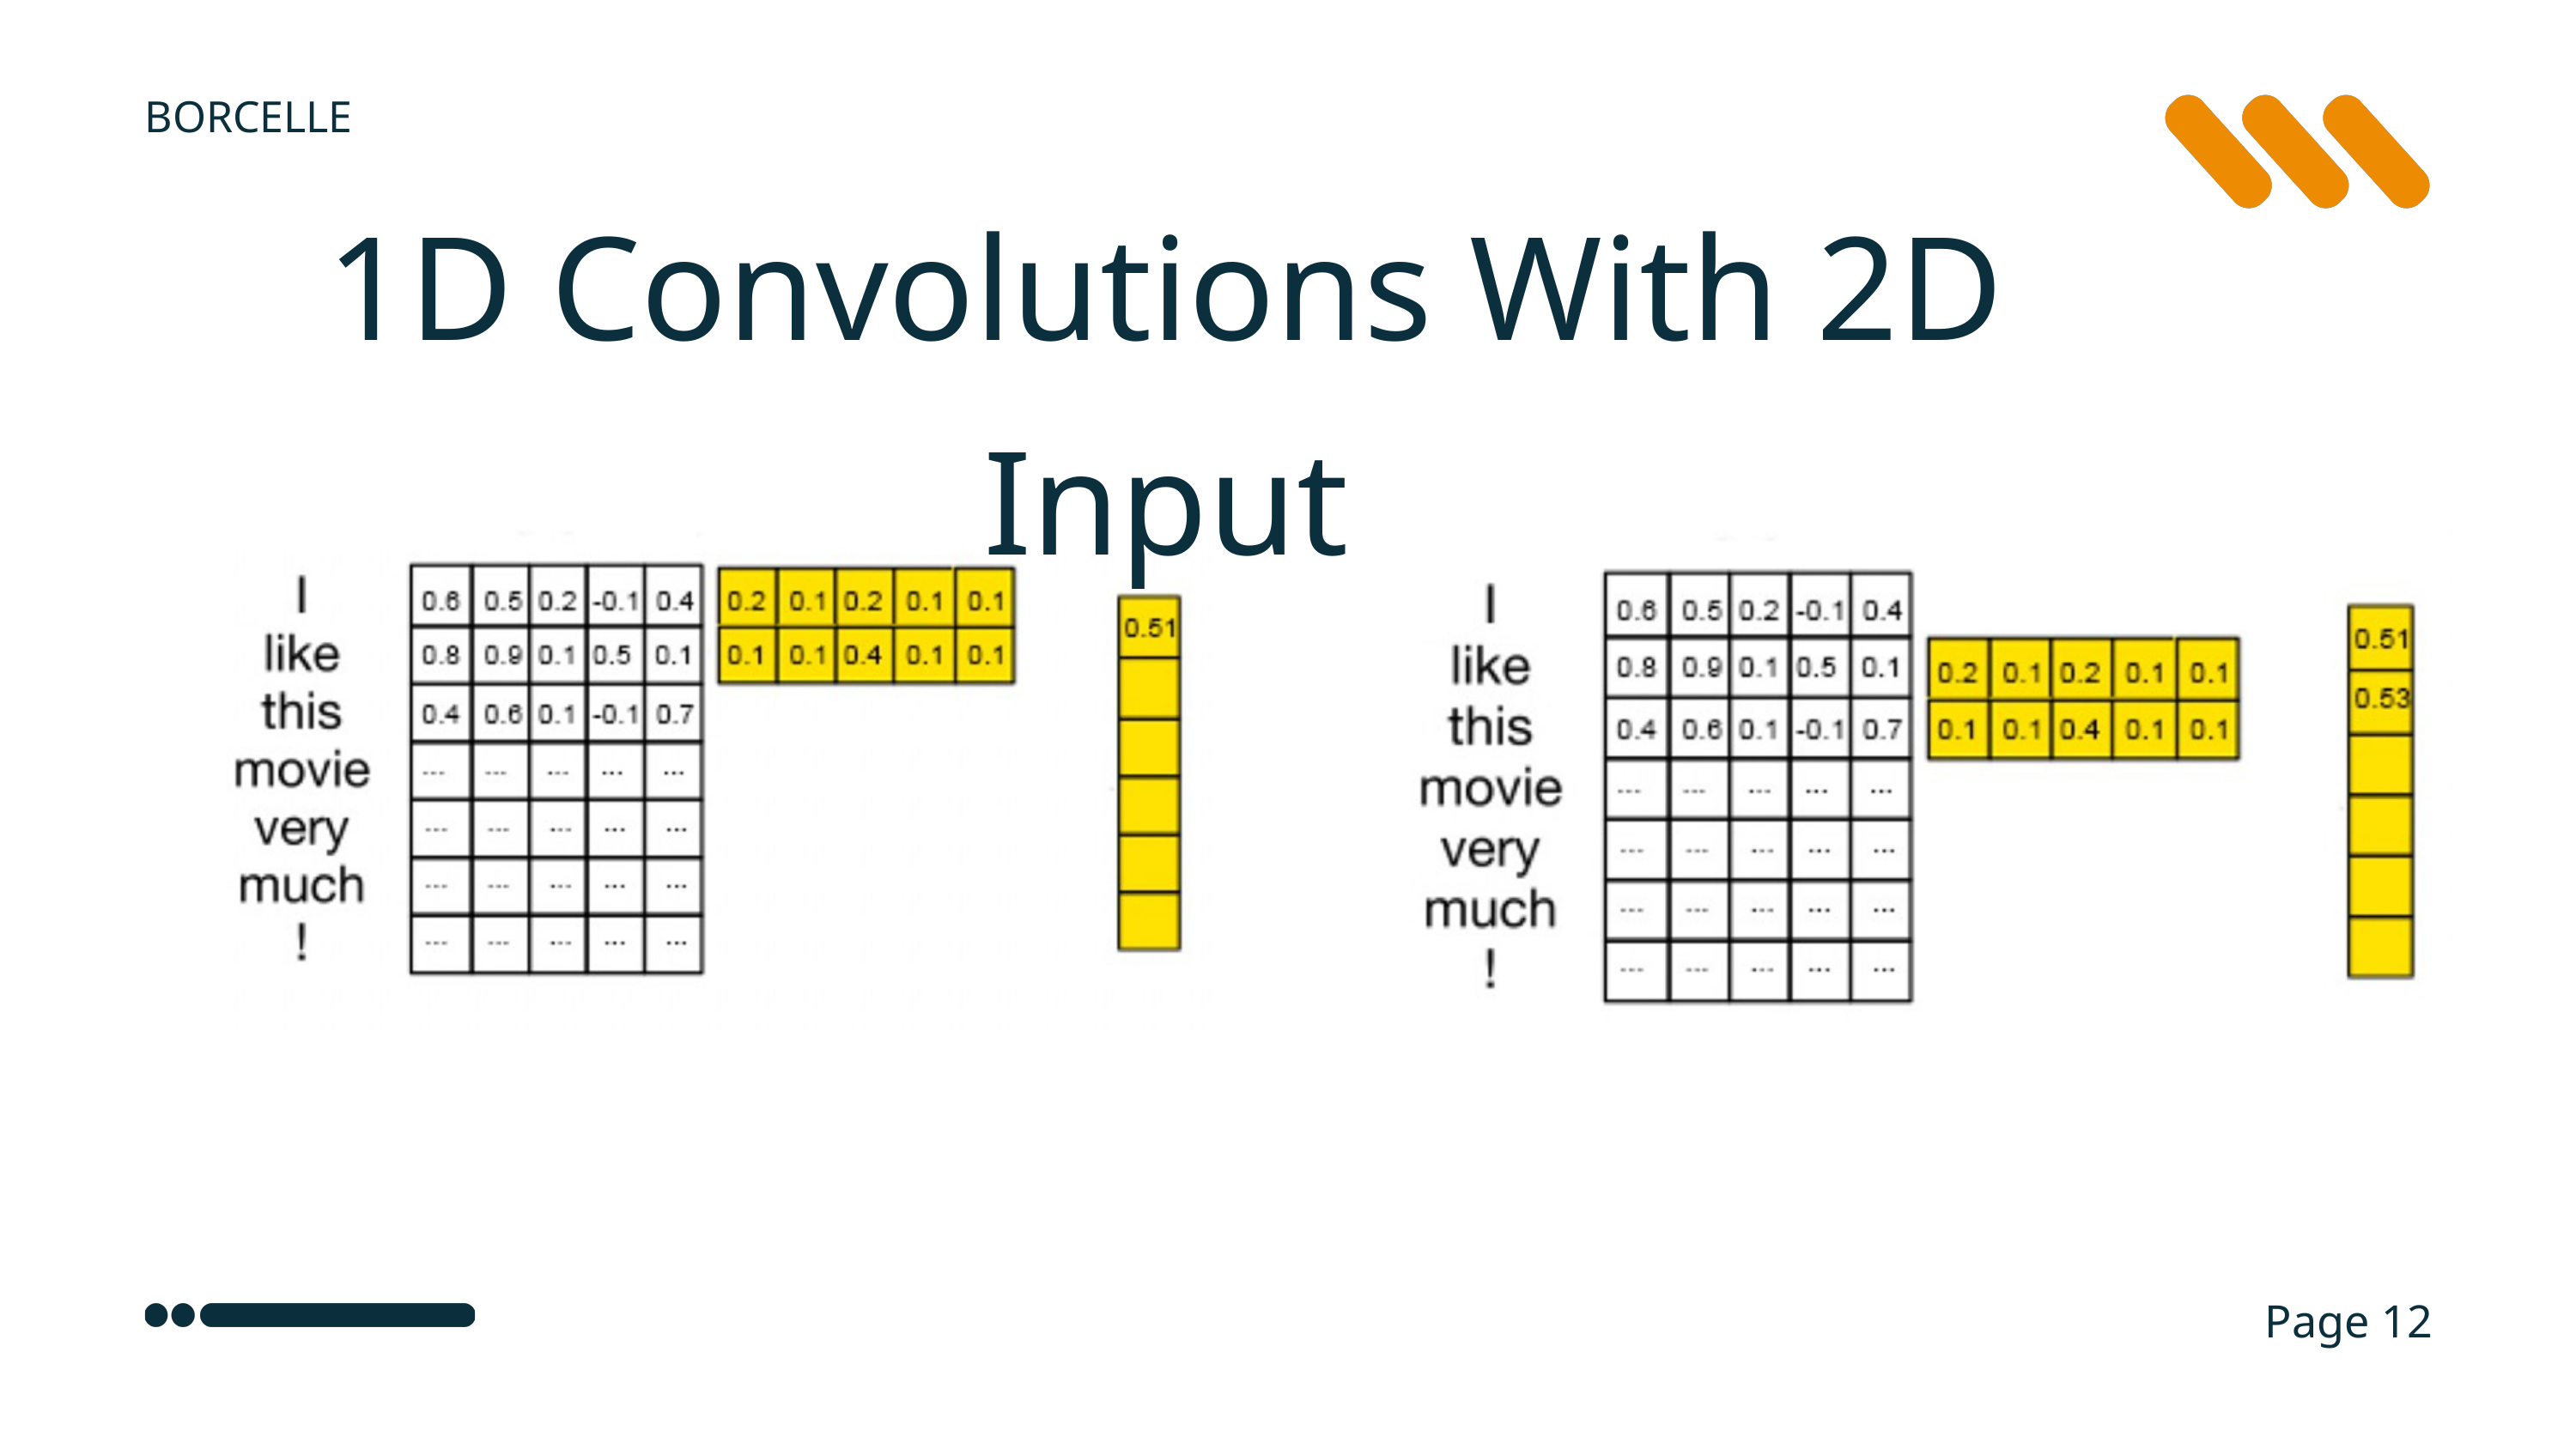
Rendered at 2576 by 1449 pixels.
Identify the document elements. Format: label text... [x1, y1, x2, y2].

text_box [226, 584, 1227, 1031]
text_box [1411, 530, 2458, 1031]
text_box [144, 1303, 476, 1328]
text_box BORCELLE [144, 102, 406, 142]
text_box 1D Convolutions With 2D Input [144, 154, 2187, 584]
text_box [2163, 93, 2432, 210]
text_box Page 12 [2165, 1302, 2433, 1348]
